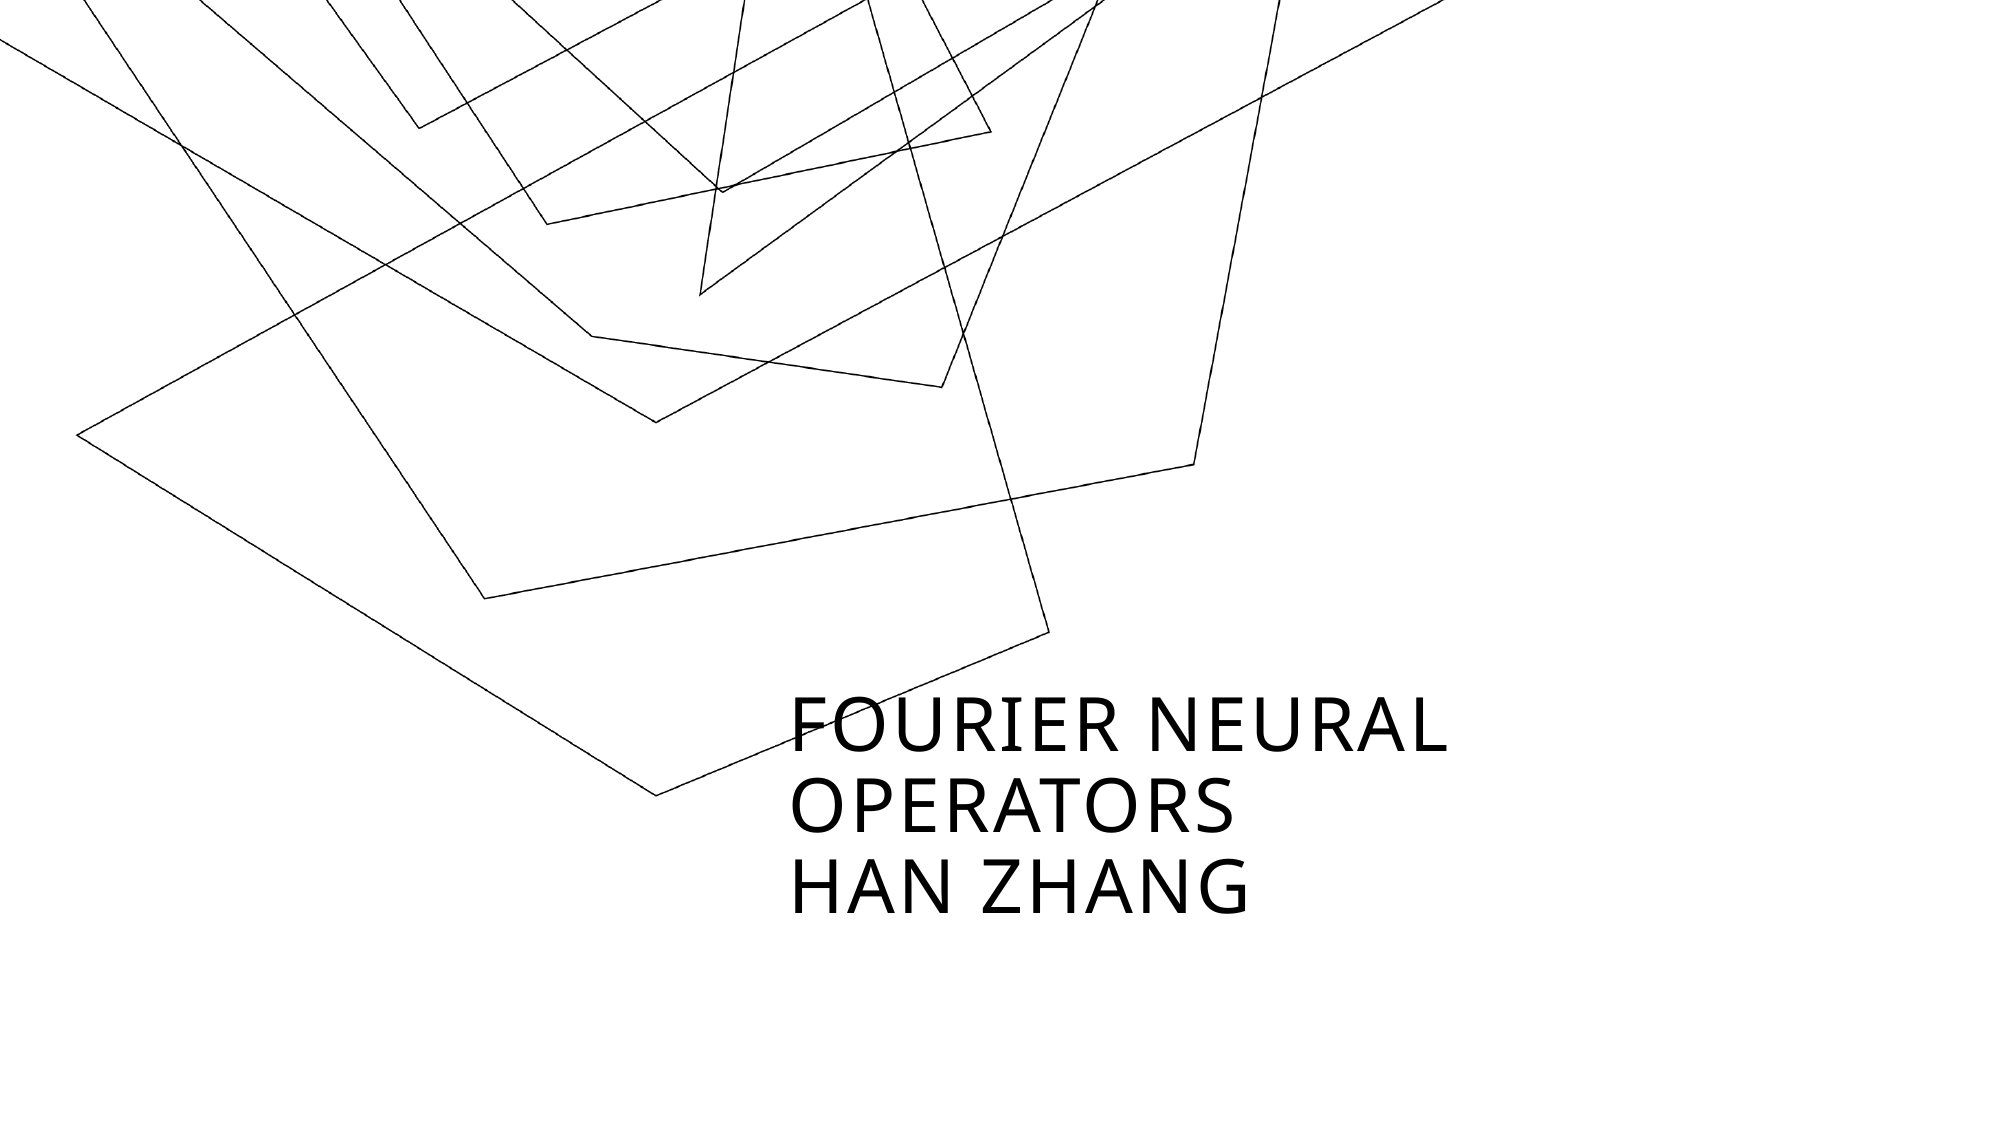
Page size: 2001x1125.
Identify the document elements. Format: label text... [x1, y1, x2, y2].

title Fourier Neural Operators Han Zhang [773, 546, 1868, 1072]
picture [0, 0, 1557, 830]
